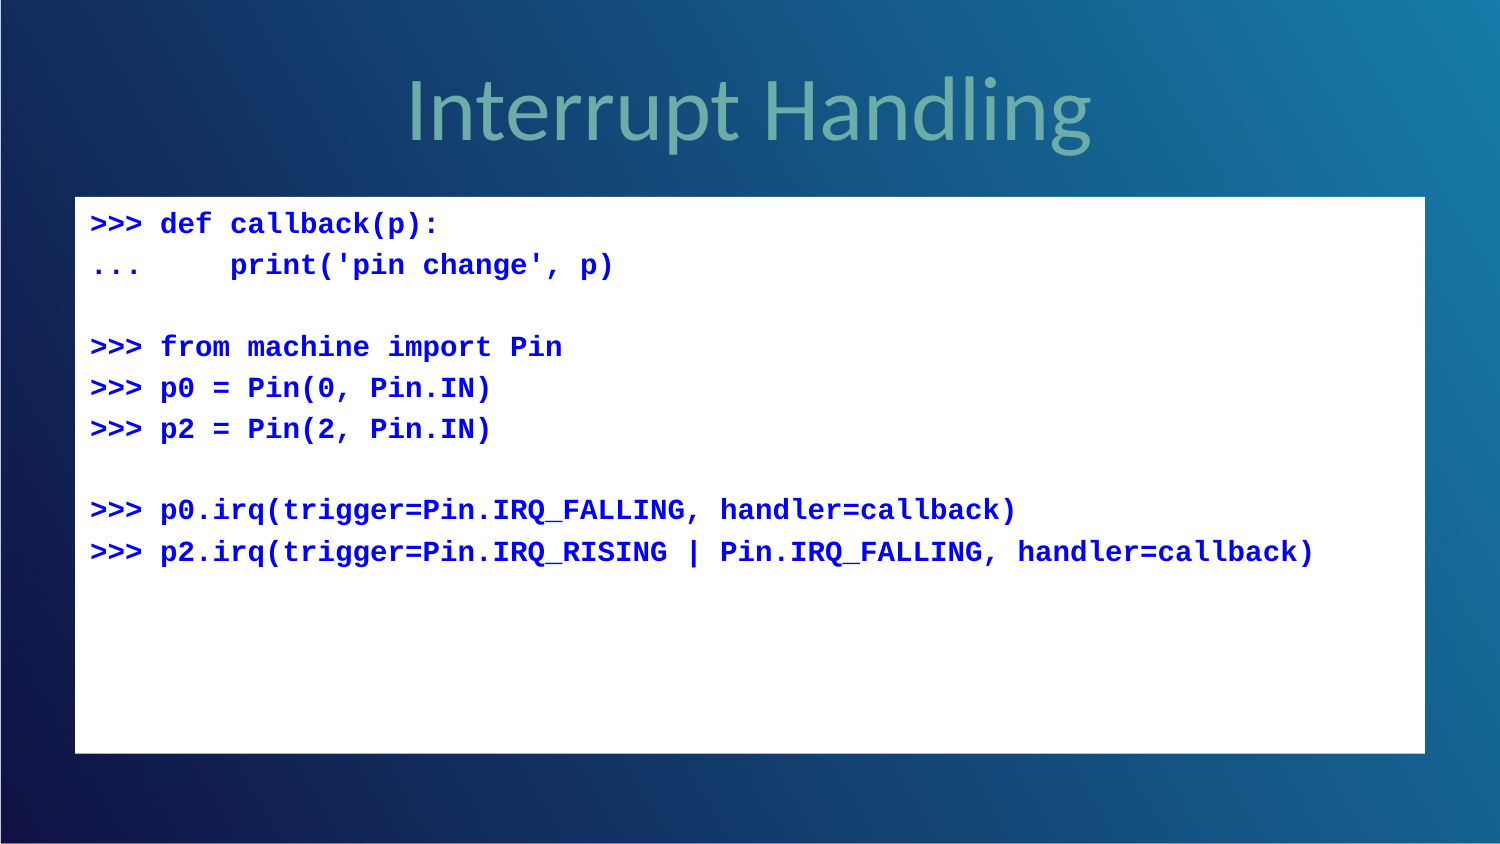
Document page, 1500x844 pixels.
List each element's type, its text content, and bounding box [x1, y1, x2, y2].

title Interrupt Handling [75, 33, 1425, 175]
picture [0, 0, 1500, 844]
list >>> def callback(p): ... print('pin change', p) >>> from machine import Pin >>> p0 = Pin(0, Pin.IN) >>> p2 = Pin(2, Pin.IN) >>> p0.irq(trigger=Pin.IRQ_FALLING, handler=callback) >>> p2.irq(trigger=Pin.IRQ_RISING | Pin.IRQ_FALLING, handler=callback) [75, 196, 1425, 754]
